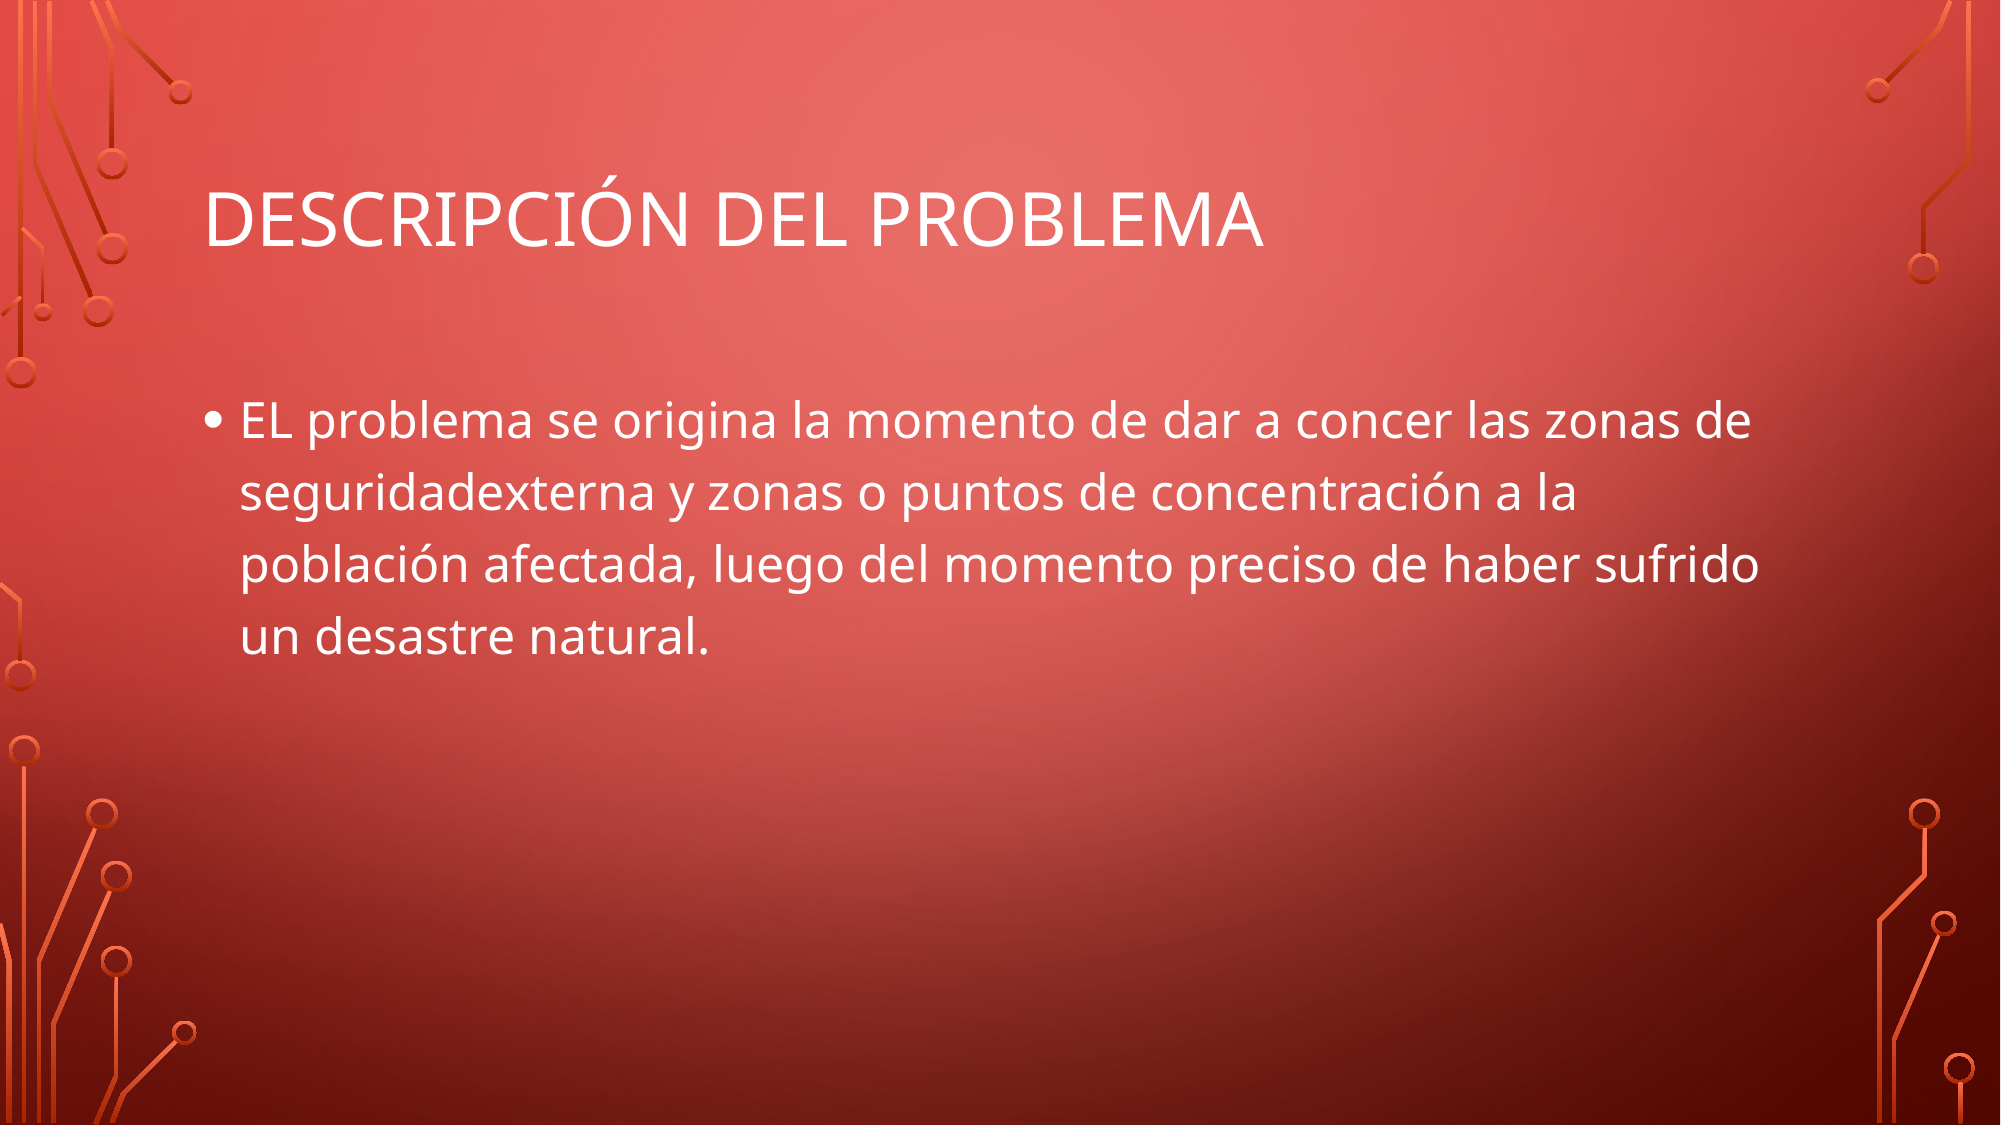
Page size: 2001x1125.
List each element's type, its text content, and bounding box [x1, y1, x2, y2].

title Descripción del problema [187, 101, 1813, 344]
list EL problema se origina la momento de dar a concer las zonas de seguridadexterna y zonas o puntos de concentración a la población afectada, luego del momento preciso de haber sufrido un desastre natural. [187, 369, 1813, 950]
